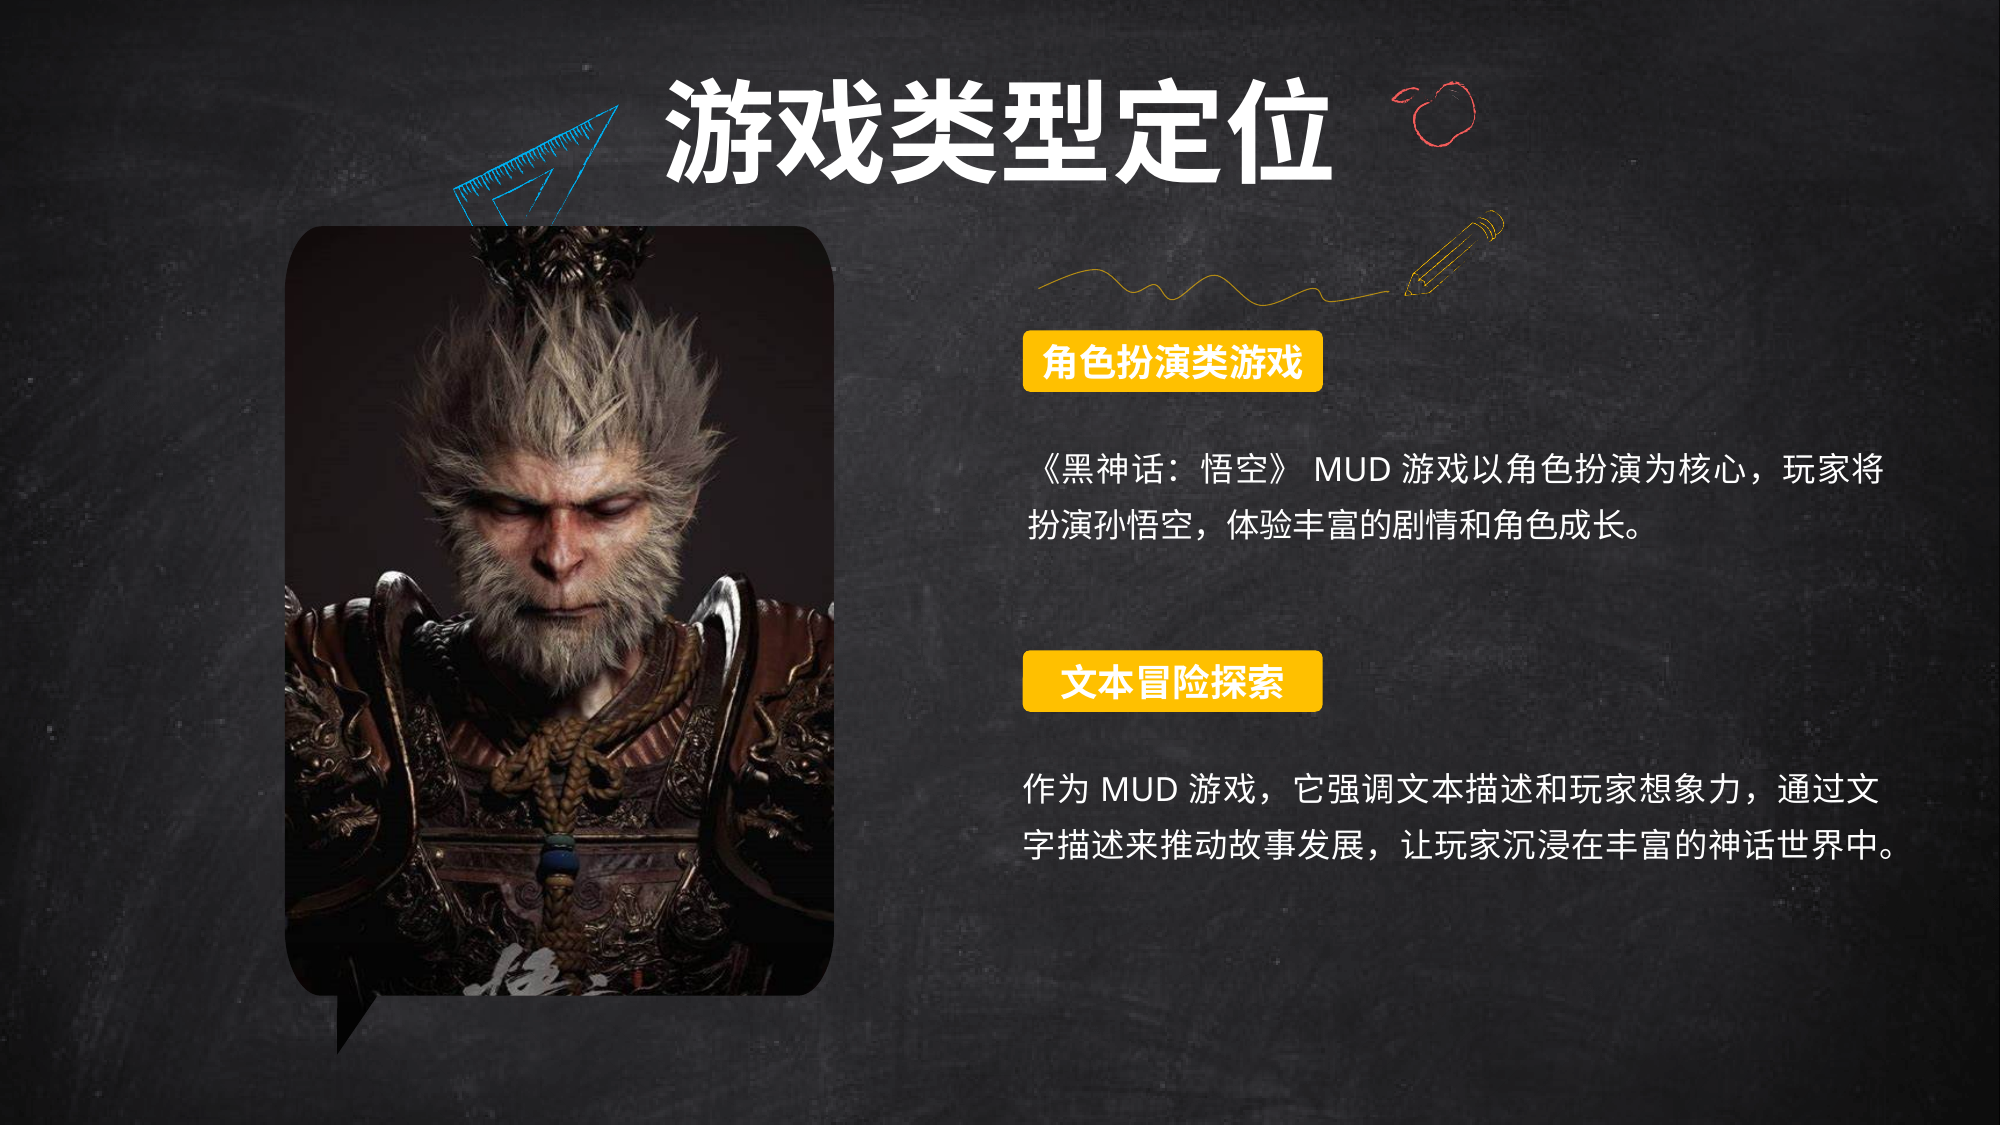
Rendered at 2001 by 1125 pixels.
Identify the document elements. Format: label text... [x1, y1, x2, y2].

text_box [283, 225, 836, 1058]
text_box 《黑神话：悟空》MUD游戏以角色扮演为核心，玩家将扮演孙悟空，体验丰富的剧情和角色成长。 [1027, 432, 1886, 610]
text_box 文本冒险探索 [1021, 649, 1324, 713]
picture [0, 0, 2000, 1125]
text_box 角色扮演类游戏 [1021, 329, 1324, 393]
text_box 作为MUD游戏，它强调文本描述和玩家想象力，通过文字描述来推动故事发展，让玩家沉浸在丰富的神话世界中。 [1022, 752, 1882, 930]
title 游戏类型定位 [114, 64, 1886, 195]
